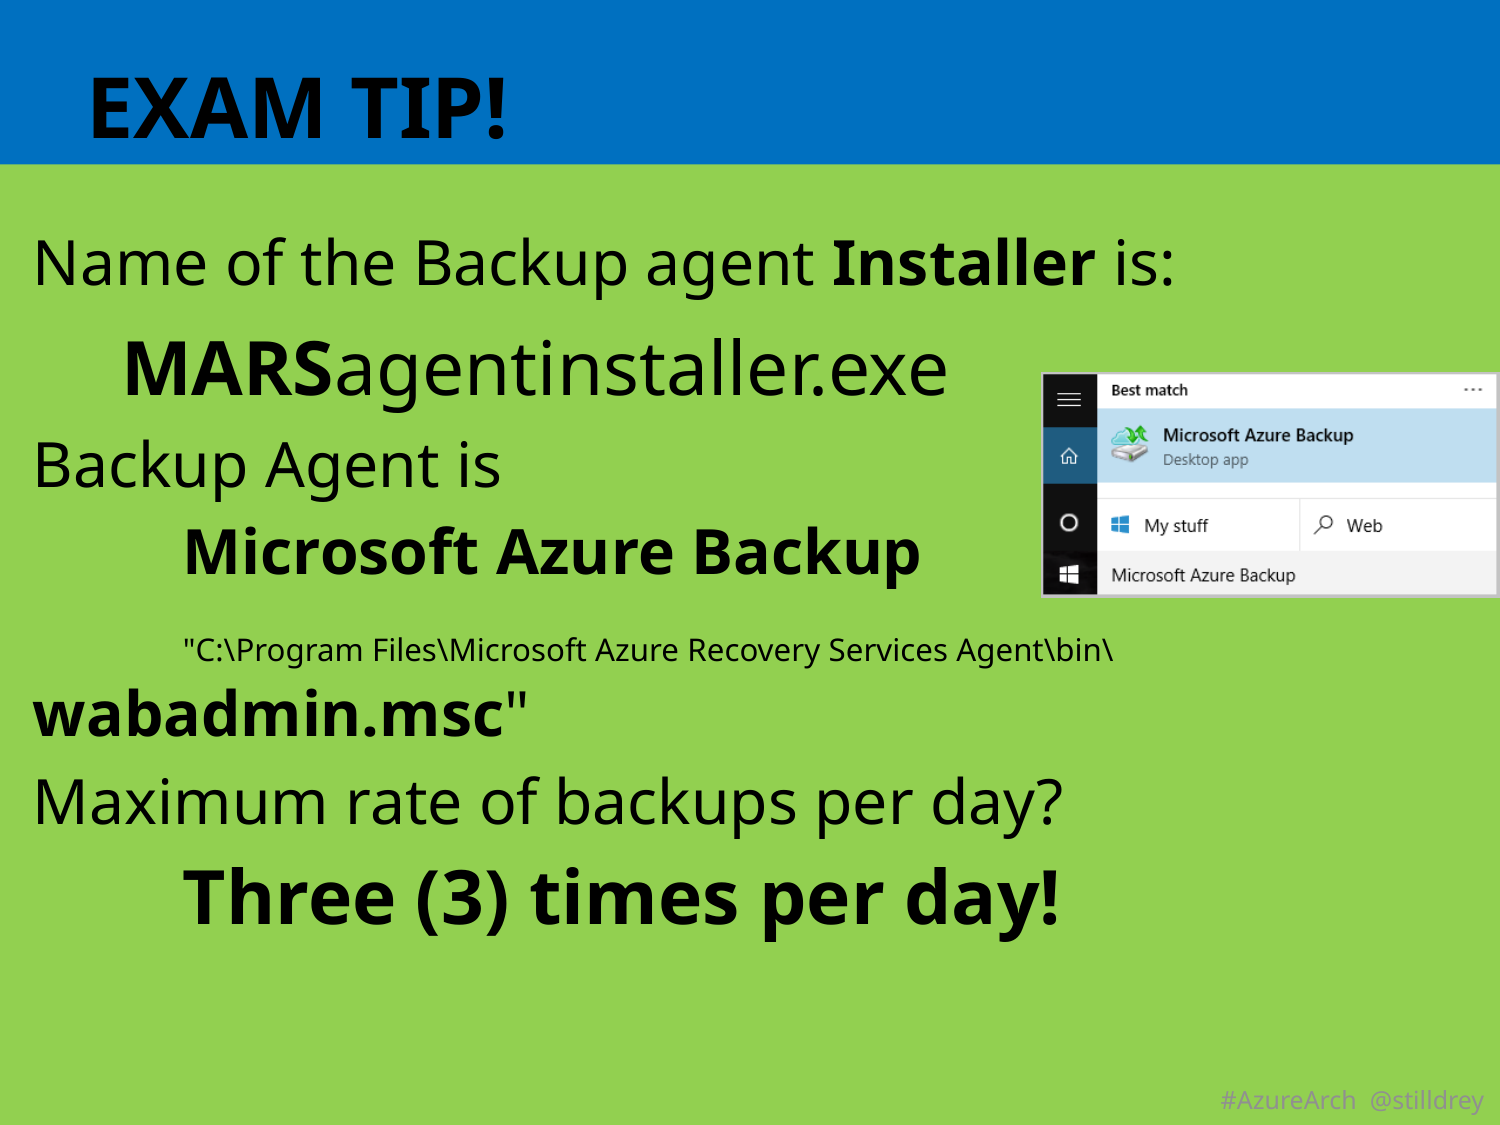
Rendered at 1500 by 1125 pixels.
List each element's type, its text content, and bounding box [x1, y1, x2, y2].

list Name of the Backup agent Installer is: MARSagentinstaller.exe Backup Agent is Microsoft Azure Backup "C:\Program Files\Microsoft Azure Recovery Services Agent\bin\wabadmin.msc" Maximum rate of backups per day? Three (3) times per day! [32, 223, 1468, 996]
picture [1041, 372, 1500, 598]
